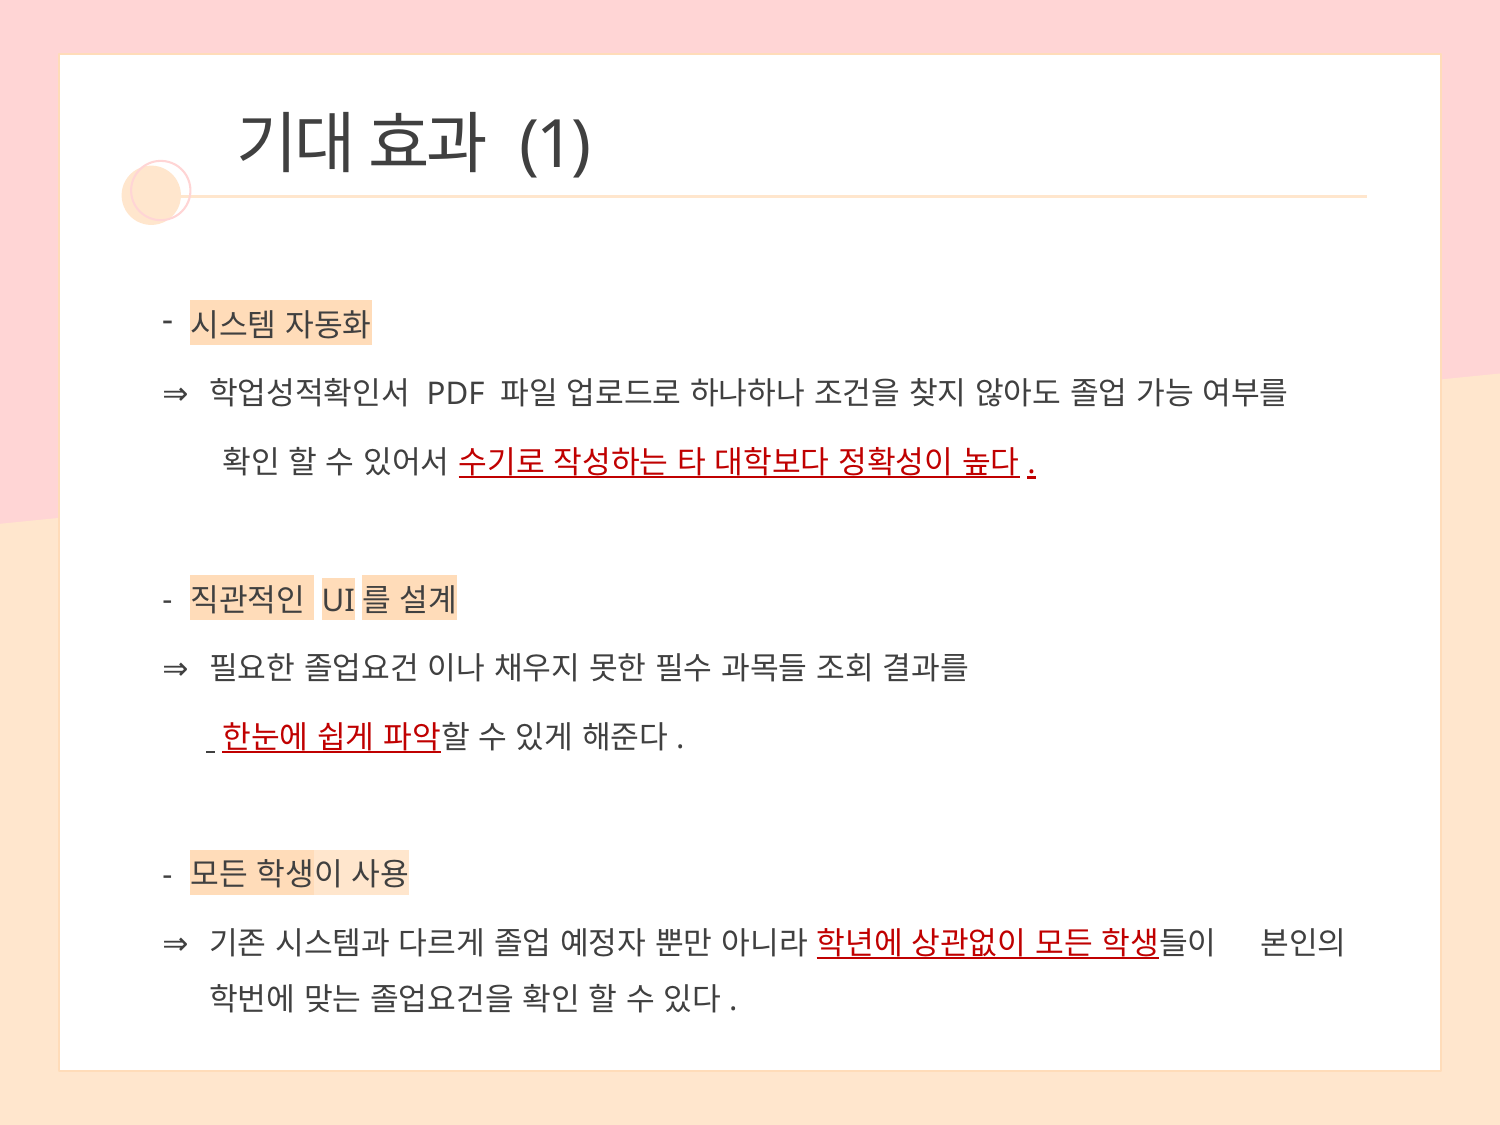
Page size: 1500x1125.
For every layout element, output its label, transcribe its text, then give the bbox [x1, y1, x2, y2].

text_box 시스템 자동화 학업성적확인서 PDF 파일 업로드로 하나하나 조건을 찾지 않아도 졸업 가능 여부를 확인 할 수 있어서 수기로 작성하는 타 대학보다 정확성이 높다. 직관적인 UI를 설계 필요한 졸업요건 이나 채우지 못한 필수 과목들 조회 결과를 한눈에 쉽게 파악할 수 있게 해준다. 모든 학생이 사용 기존 시스템과 다르게 졸업 예정자 뿐만 아니라 학년에 상관없이 모든 학생들이 본인의 학번에 맞는 졸업요건을 확인 할 수 있다. [147, 278, 1388, 1025]
text_box 기대 효과 (1) [221, 93, 607, 189]
